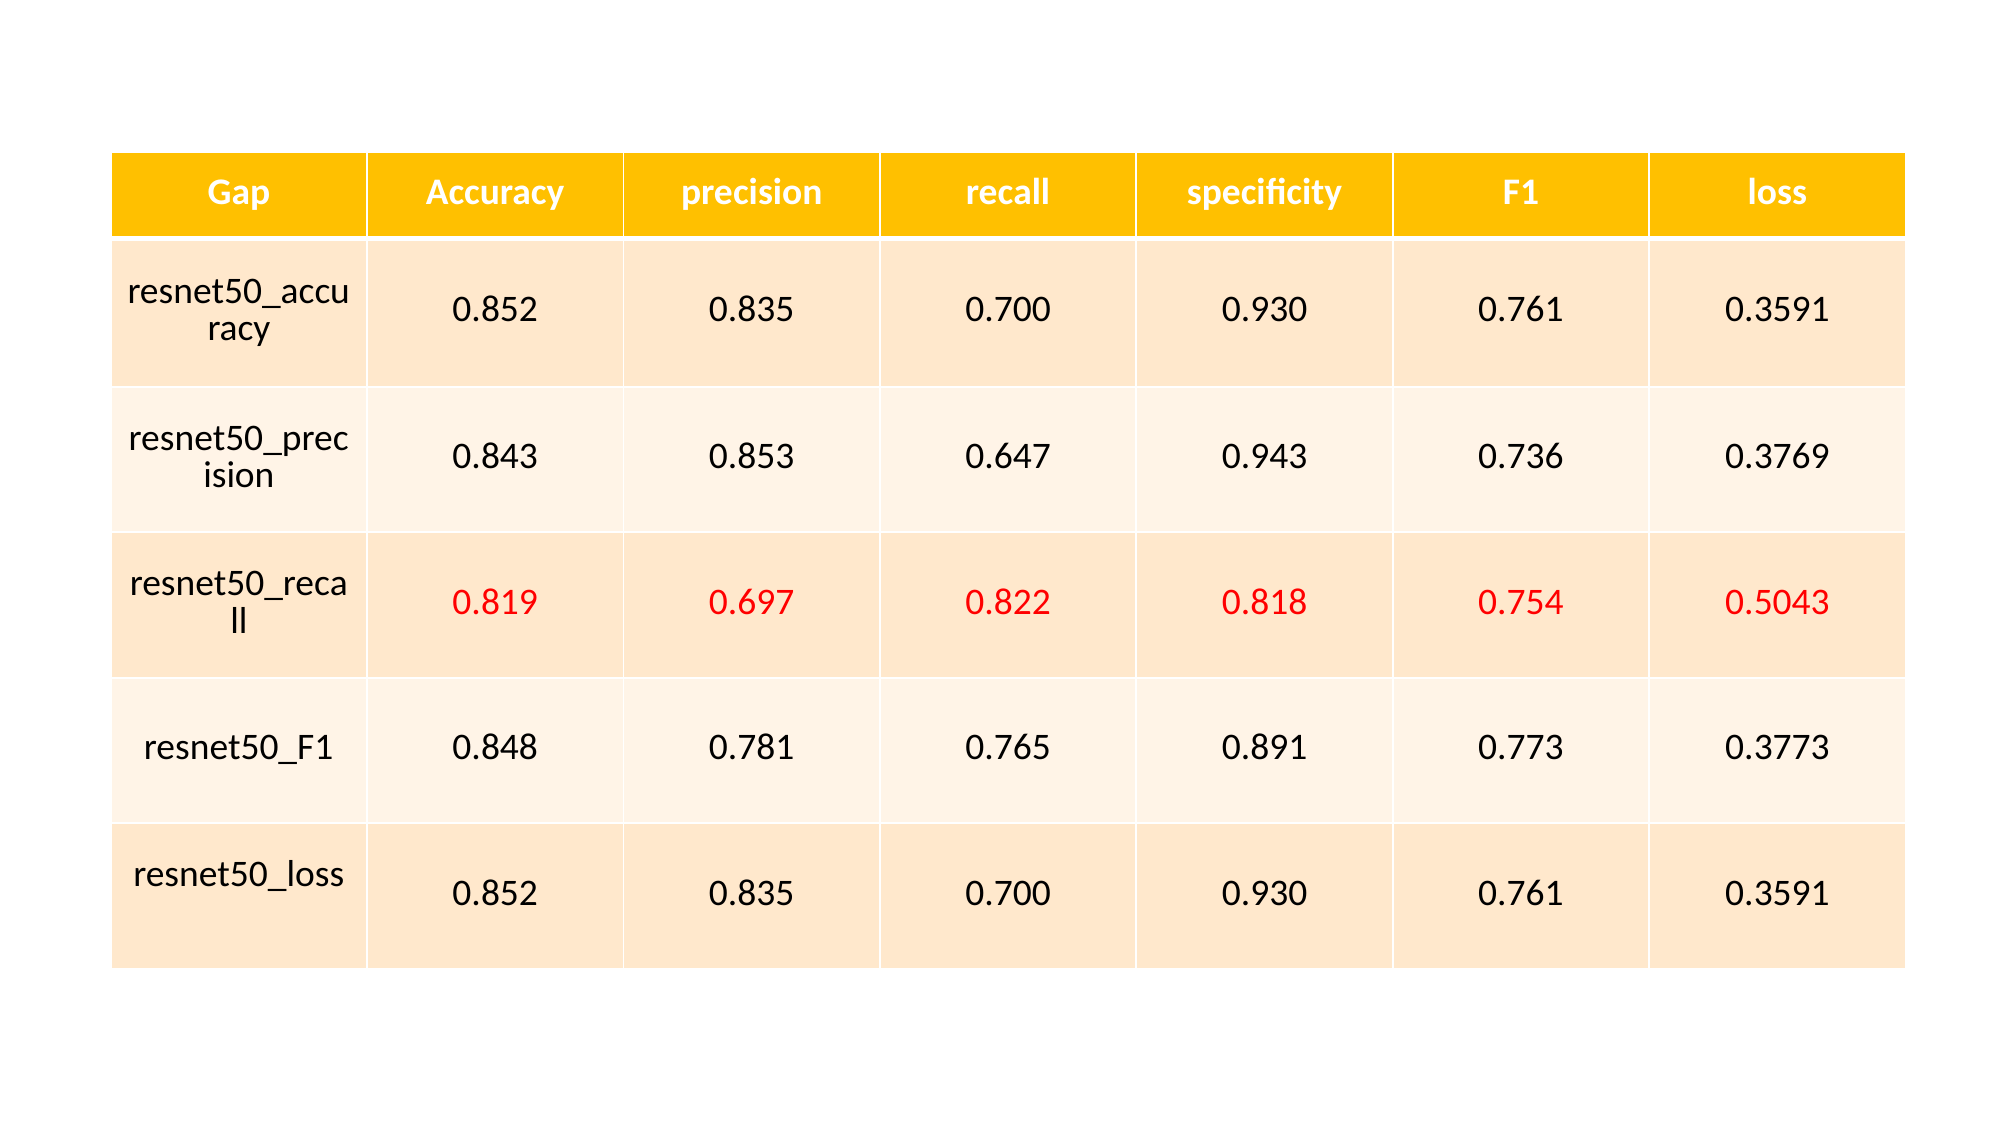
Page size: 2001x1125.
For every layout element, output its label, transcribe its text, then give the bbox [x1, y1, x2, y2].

table_cell 0.853 [624, 388, 879, 531]
table_cell 0.822 [881, 533, 1135, 677]
table_cell 0.930 [1137, 824, 1392, 968]
table_cell resnet50_loss [112, 824, 366, 968]
table_cell 0.891 [1137, 679, 1392, 822]
table_cell 0.754 [1394, 533, 1648, 677]
table_cell 0.818 [1137, 533, 1392, 677]
table_cell 0.647 [881, 388, 1135, 531]
table_cell 0.835 [624, 824, 879, 968]
table_cell 0.697 [624, 533, 879, 677]
table_cell 0.781 [624, 679, 879, 822]
table_cell resnet50_recall [112, 533, 366, 677]
table_cell 0.848 [368, 679, 623, 822]
table_header specificity [1137, 153, 1392, 236]
table_cell 0.843 [368, 388, 623, 531]
table_cell 0.5043 [1650, 533, 1905, 677]
table_header loss [1650, 153, 1905, 236]
table_cell 0.773 [1394, 679, 1648, 822]
table_cell resnet50_F1 [112, 679, 366, 822]
table_cell 0.761 [1394, 241, 1648, 386]
table_header recall [881, 153, 1135, 236]
table_cell 0.3591 [1650, 241, 1905, 386]
table_cell 0.736 [1394, 388, 1648, 531]
table_header Gap [112, 153, 366, 236]
table_cell 0.930 [1137, 241, 1392, 386]
table_cell 0.3773 [1650, 679, 1905, 822]
table_cell 0.700 [881, 824, 1135, 968]
table_header precision [624, 153, 879, 236]
table_cell 0.852 [368, 824, 623, 968]
table_cell 0.835 [624, 241, 879, 386]
table_header Accuracy [368, 153, 623, 236]
table_cell resnet50_accuracy [112, 241, 366, 386]
table_cell 0.3591 [1650, 824, 1905, 968]
table_cell 0.761 [1394, 824, 1648, 968]
table_header F1 [1394, 153, 1648, 236]
table_cell 0.700 [881, 241, 1135, 386]
table_cell 0.3769 [1650, 388, 1905, 531]
table_cell 0.819 [368, 533, 623, 677]
table_cell 0.852 [368, 241, 623, 386]
table_cell 0.943 [1137, 388, 1392, 531]
table_cell 0.765 [881, 679, 1135, 822]
table_cell resnet50_precision [112, 388, 366, 531]
